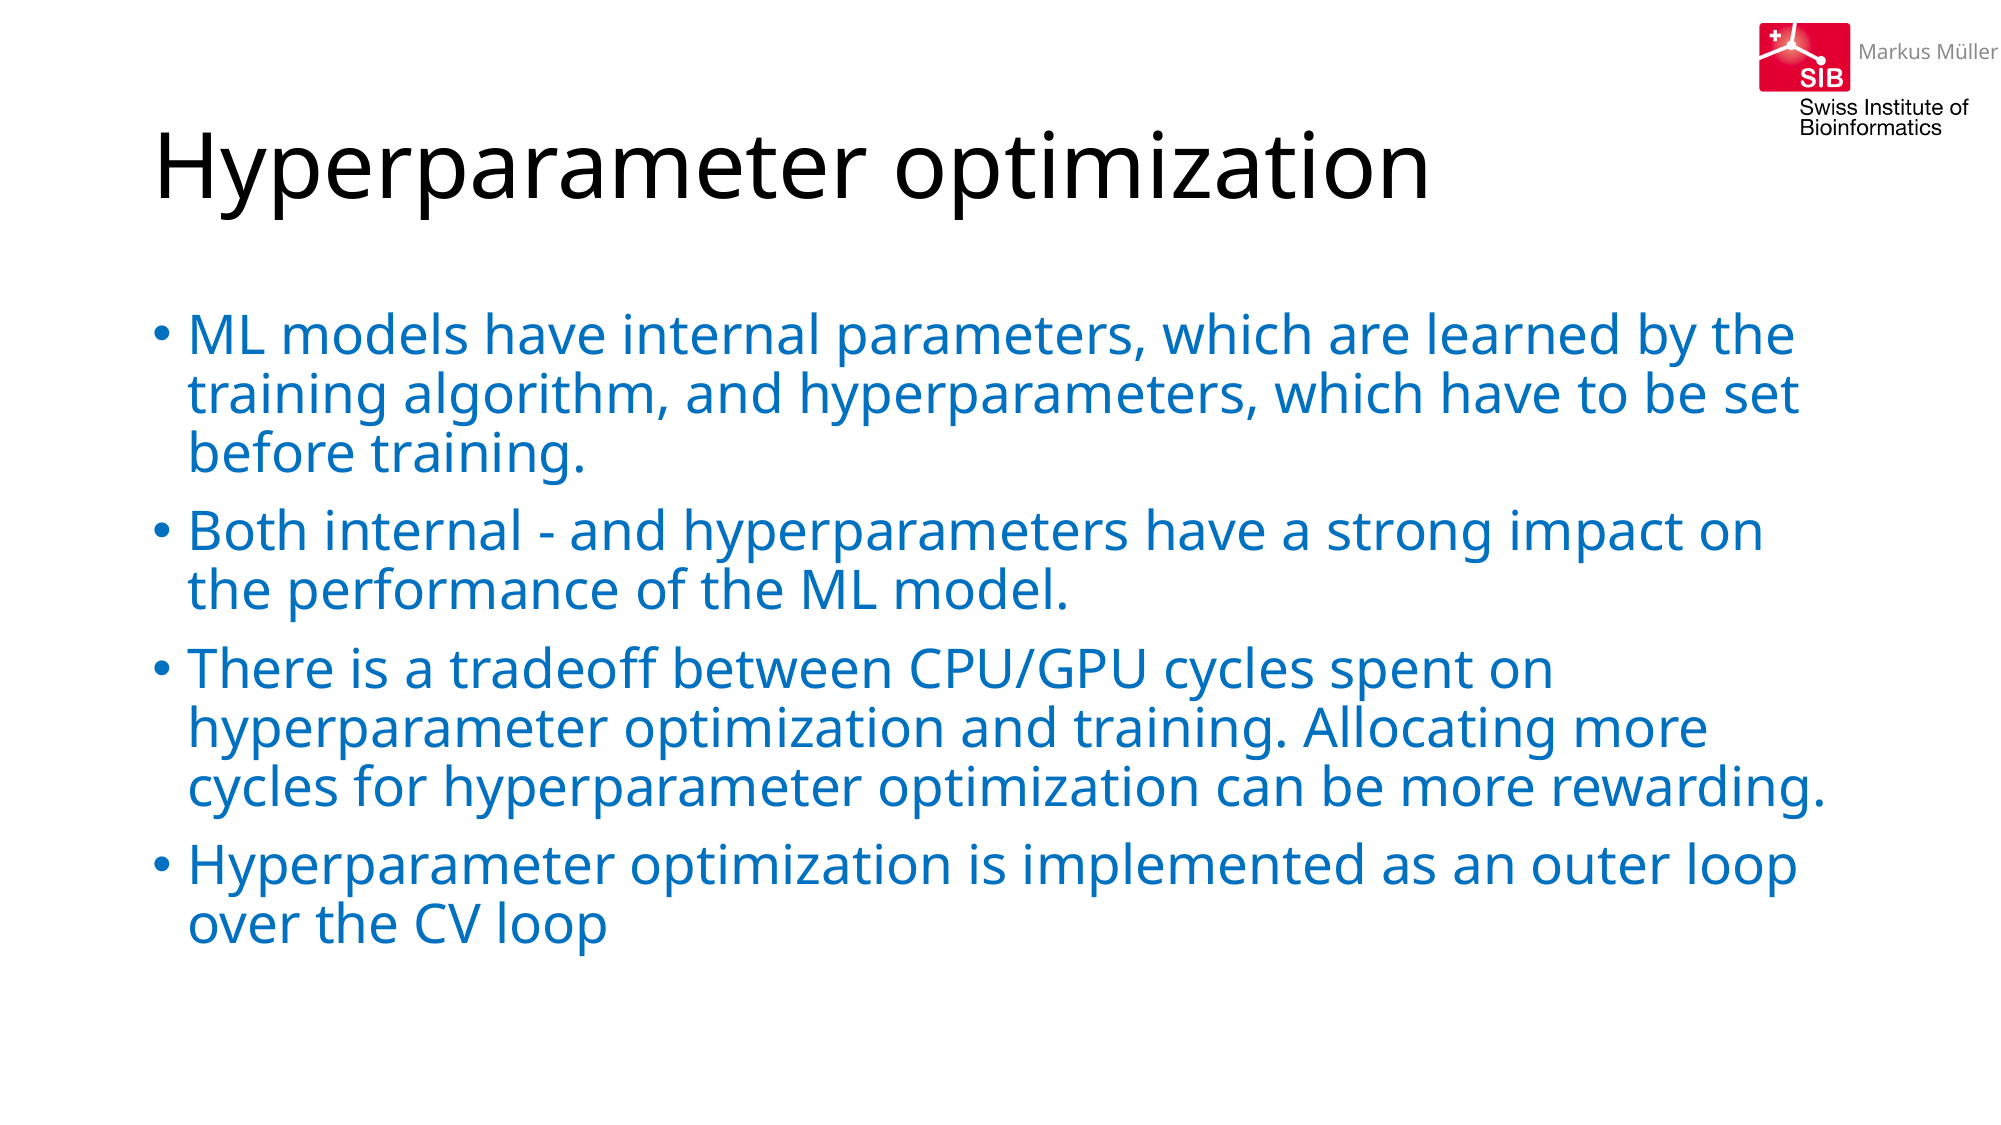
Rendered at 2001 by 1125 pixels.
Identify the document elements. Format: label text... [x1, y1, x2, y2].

text_box Markus Müller [1974, 21, 2000, 81]
title Hyperparameter optimization [137, 59, 1863, 278]
picture [1757, 20, 1974, 142]
list ML models have internal parameters, which are learned by the training algorithm, and hyperparameters, which have to be set before training. Both internal - and hyperparameters have a strong impact on the performance of the ML model. There is a tradeoff between CPU/GPU cycles spent on hyperparameter optimization and training. Allocating more cycles for hyperparameter optimization can be more rewarding. Hyperparameter optimization is implemented as an outer loop over the CV loop [137, 299, 1863, 1014]
